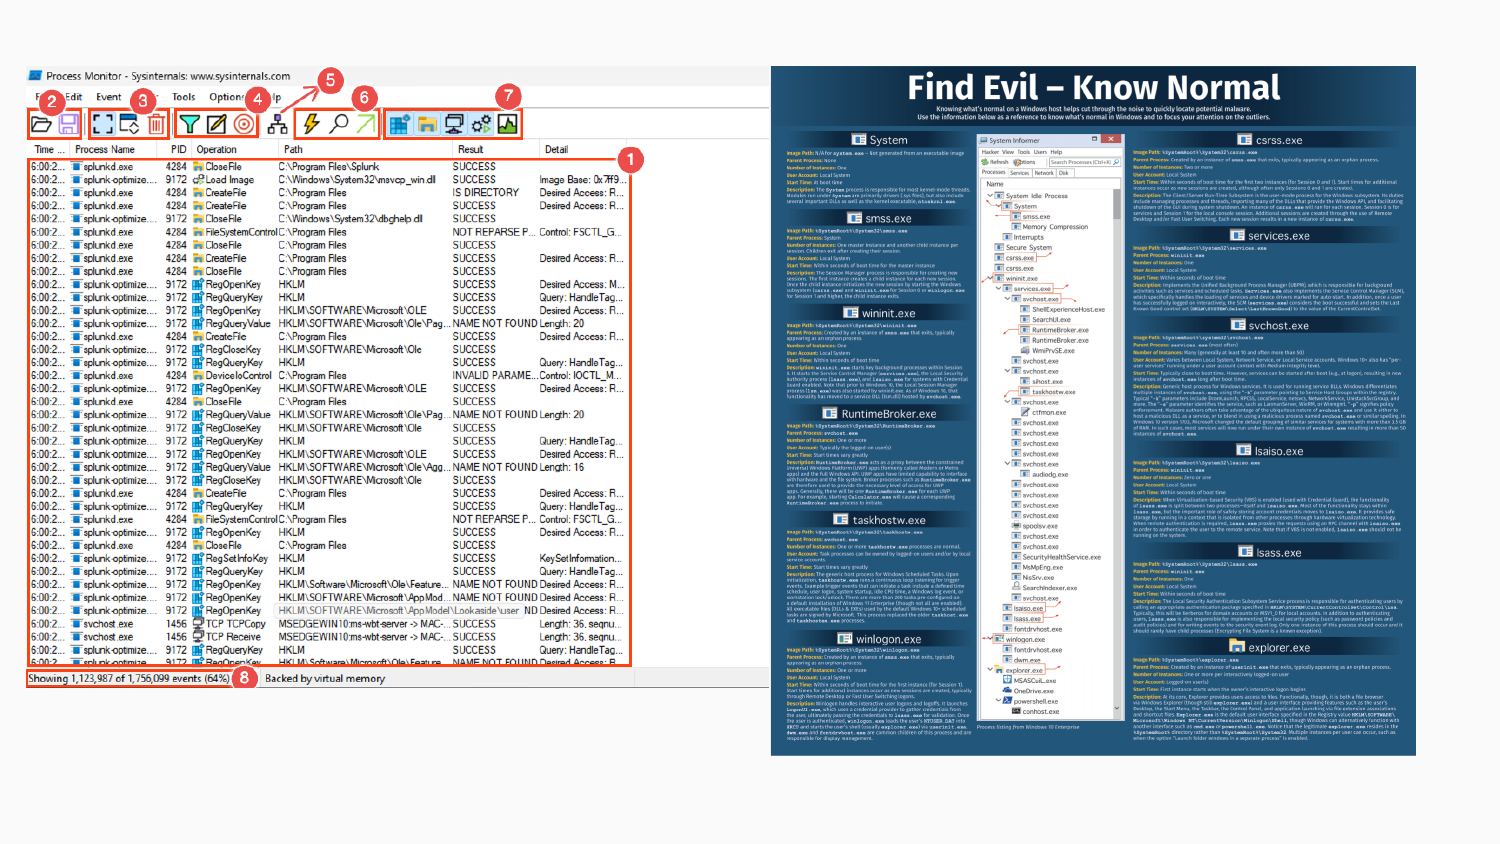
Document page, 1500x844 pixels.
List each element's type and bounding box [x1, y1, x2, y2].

picture [26, 66, 1417, 756]
